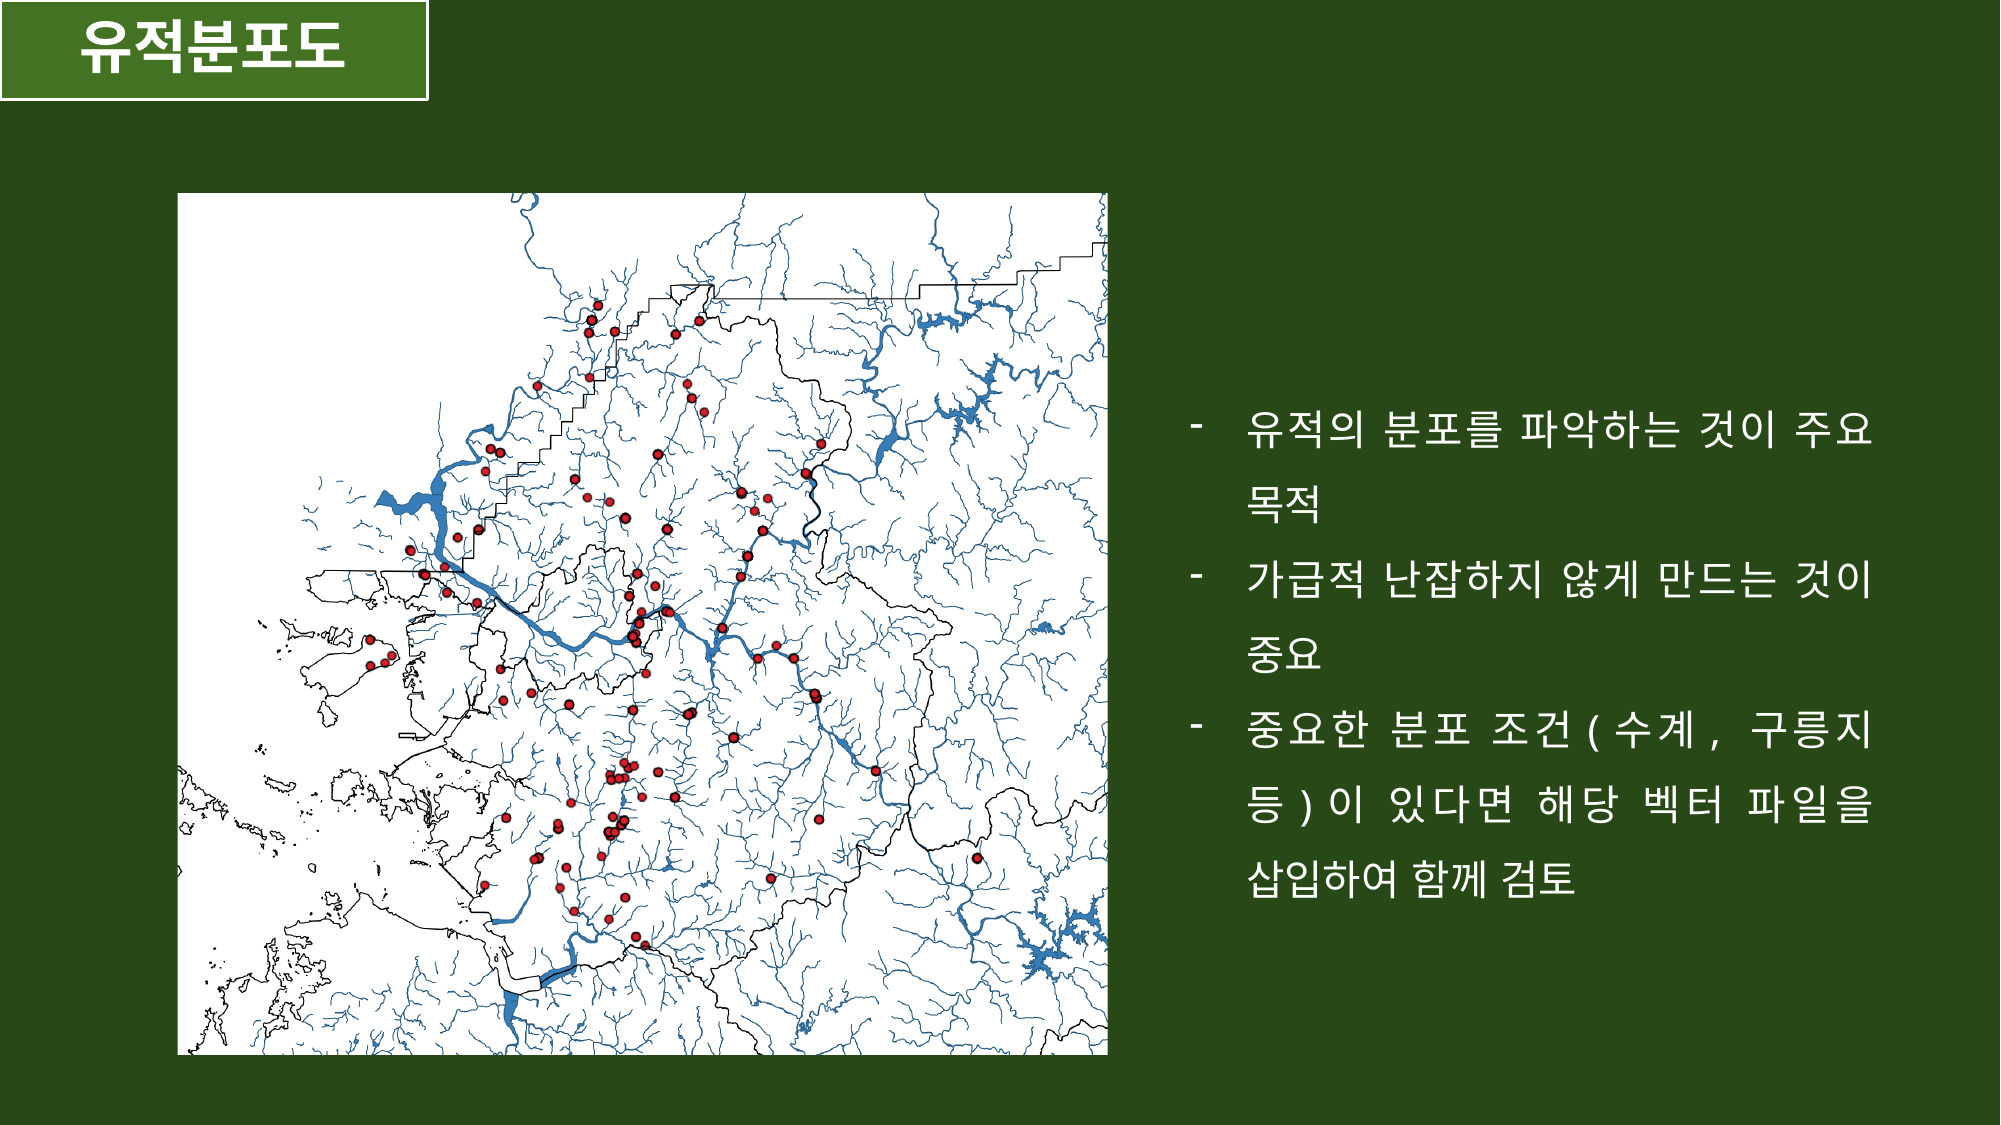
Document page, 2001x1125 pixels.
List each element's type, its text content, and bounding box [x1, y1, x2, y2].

title 유적분포도 [0, 0, 428, 100]
picture [177, 193, 1108, 1055]
text_box 유적의 분포를 파악하는 것이 주요 목적 가급적 난잡하지 않게 만드는 것이 중요 중요한 분포 조건(수계, 구릉지 등)이 있다면 해당 벡터 파일을 삽입하여 함께 검토 [1174, 371, 1889, 962]
